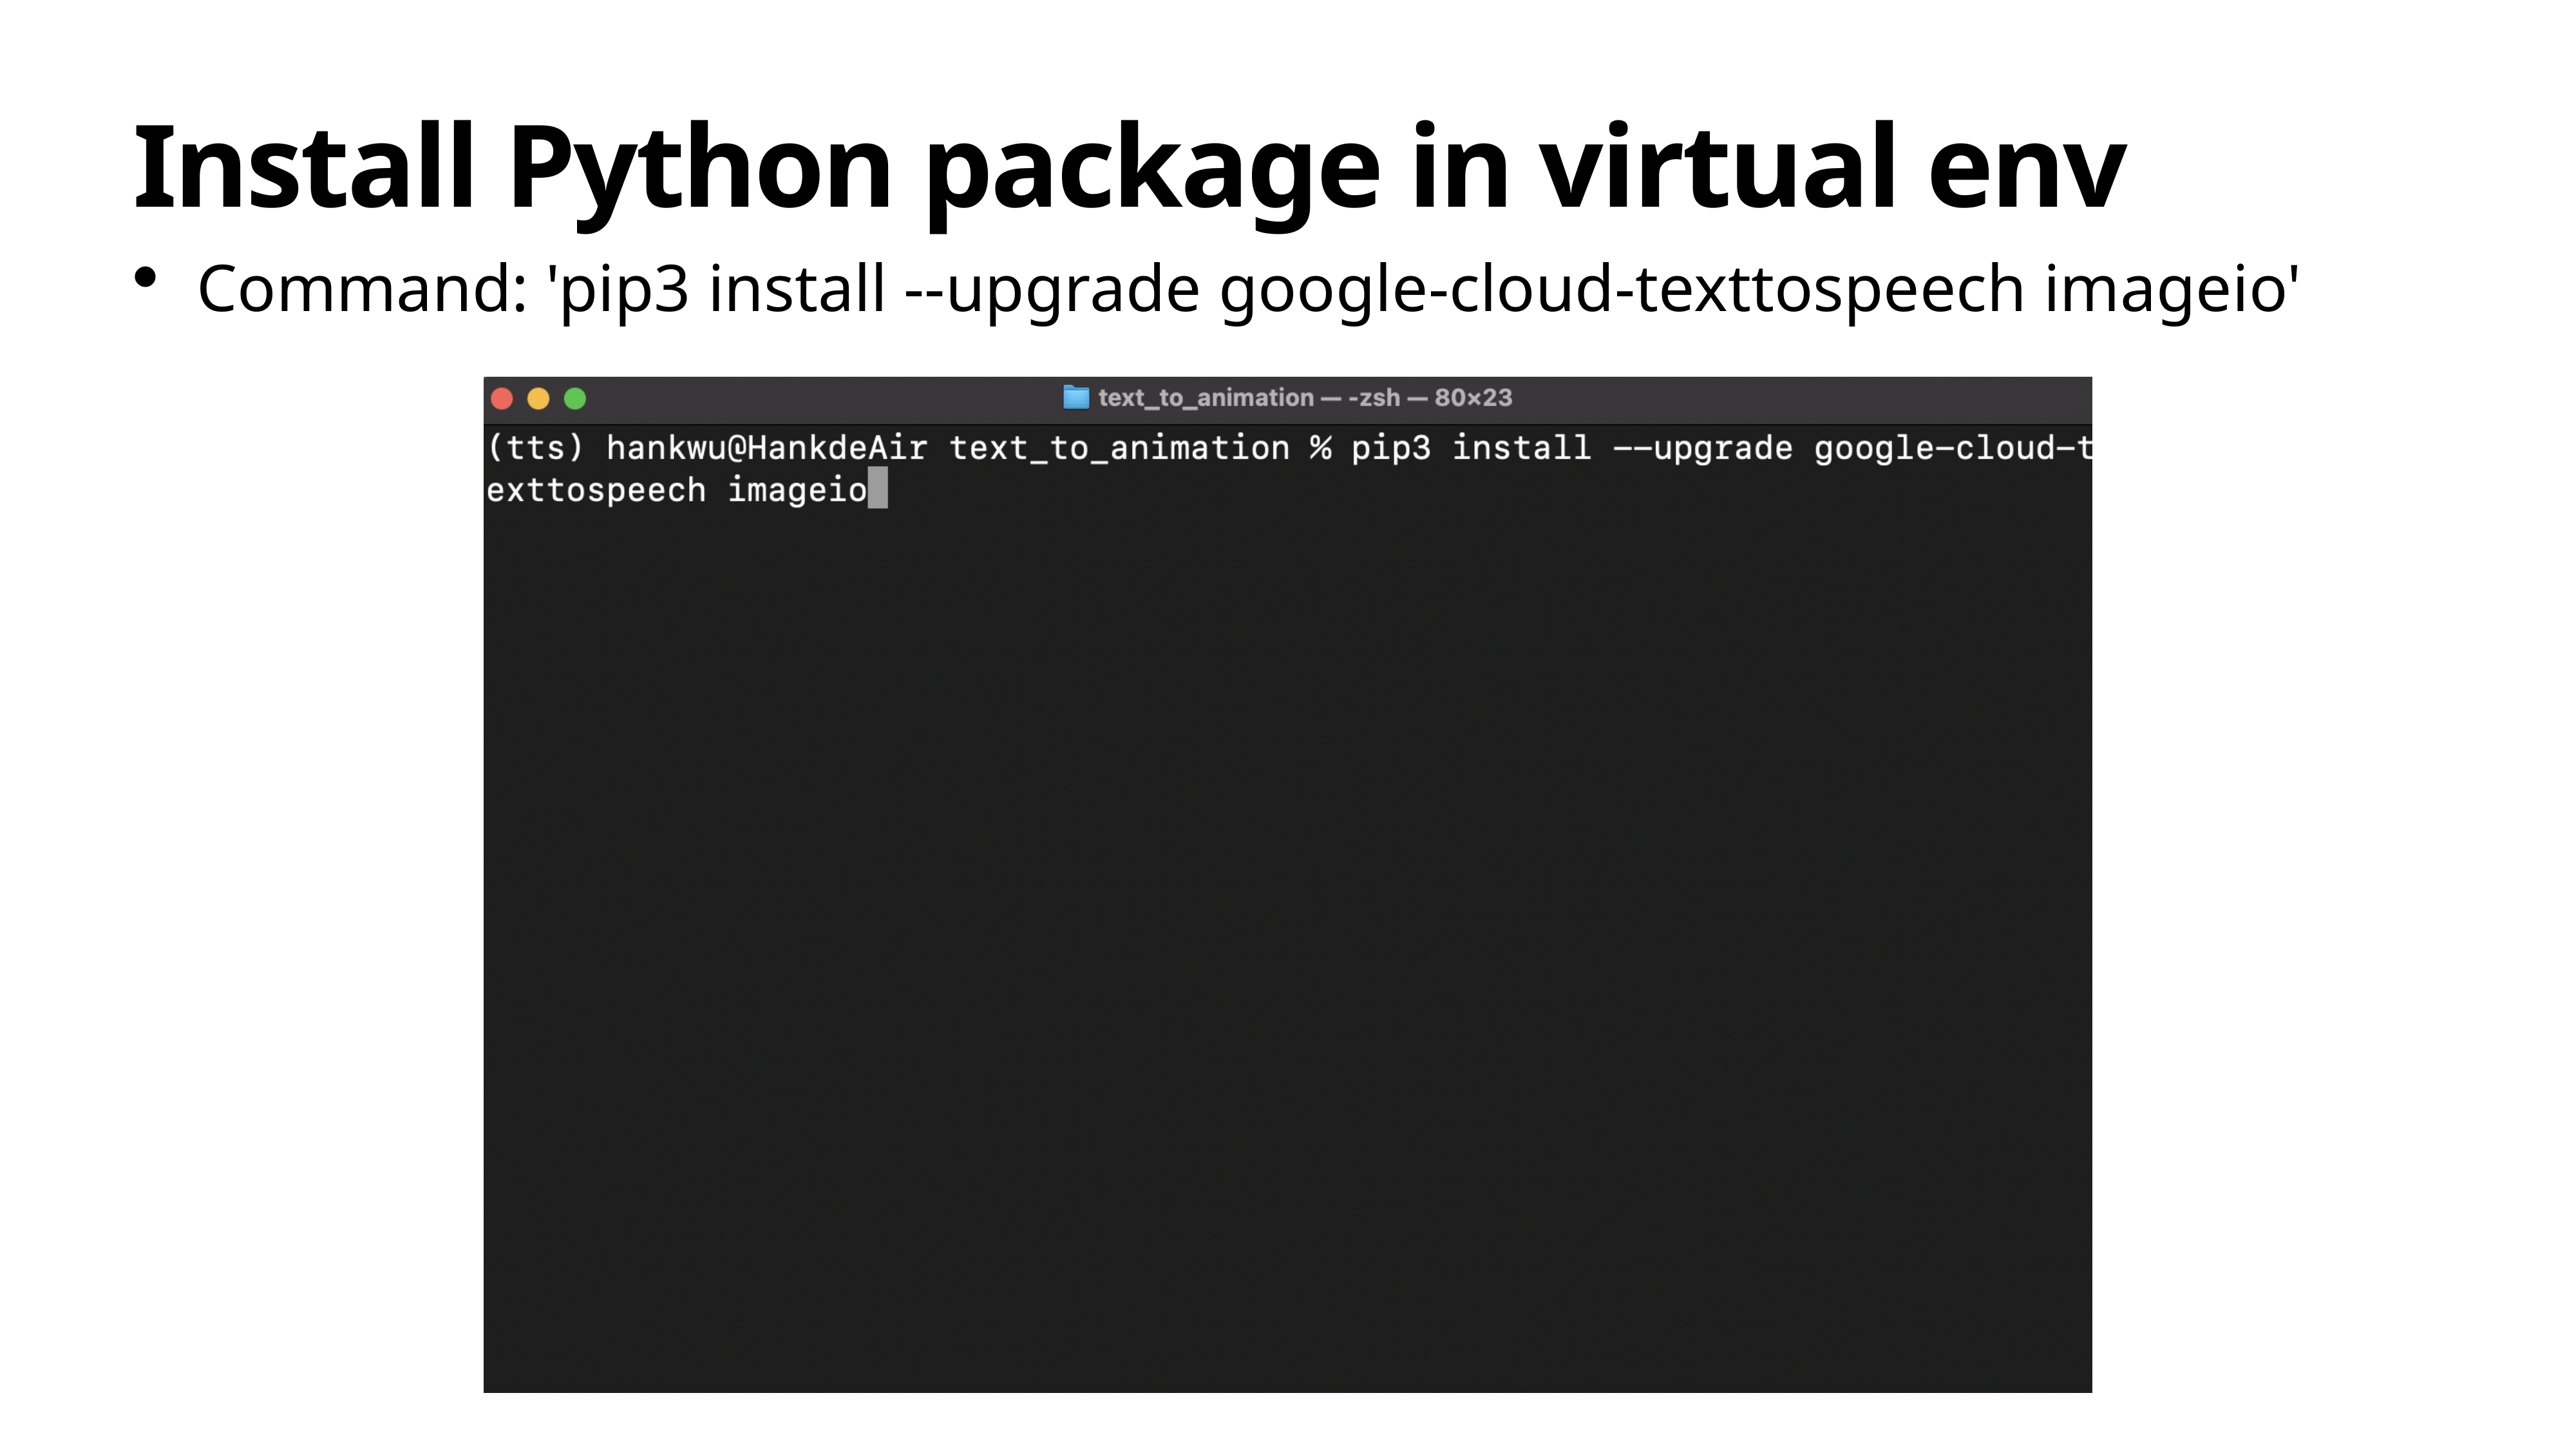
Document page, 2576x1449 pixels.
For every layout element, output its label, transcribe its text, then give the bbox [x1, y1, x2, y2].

picture [484, 377, 2092, 1393]
list Command: 'pip3 install --upgrade google-cloud-texttospeech imageio' [127, 250, 2449, 350]
title Install Python package in virtual env [127, 113, 2449, 250]
